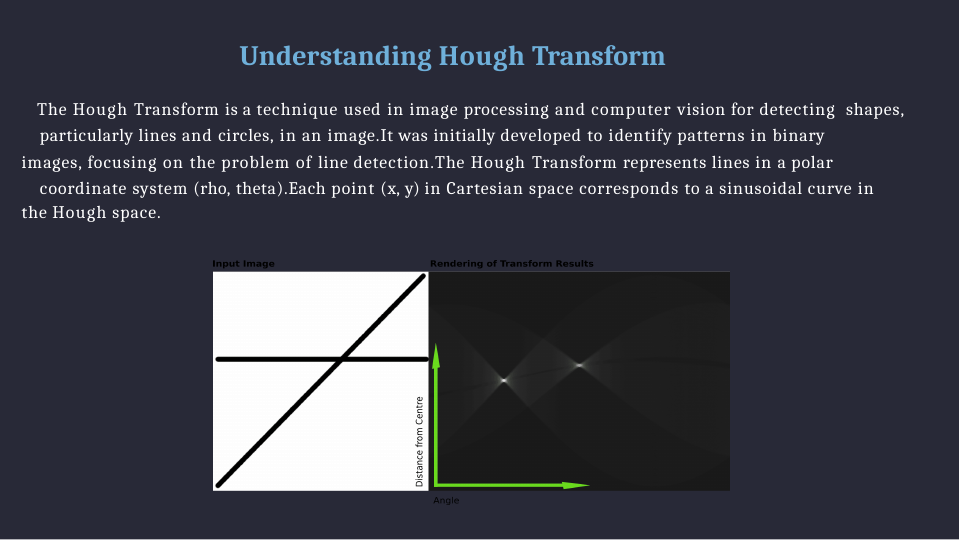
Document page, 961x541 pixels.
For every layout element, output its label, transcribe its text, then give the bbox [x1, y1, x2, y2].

picture [213, 260, 731, 506]
title Understanding Hough Transform [230, 35, 674, 88]
text_box The Hough Transform is a technique used in image processing and computer vision for detecting shapes, particularly lines and circles, in an image.It was initially developed to identify patterns in binary images, focusing on the problem of line detection.The Hough Transform represents lines in a polar coordinate system (rho, theta).Each point (x, y) in Cartesian space corresponds to a sinusoidal curve in the Hough space. [19, 88, 924, 223]
